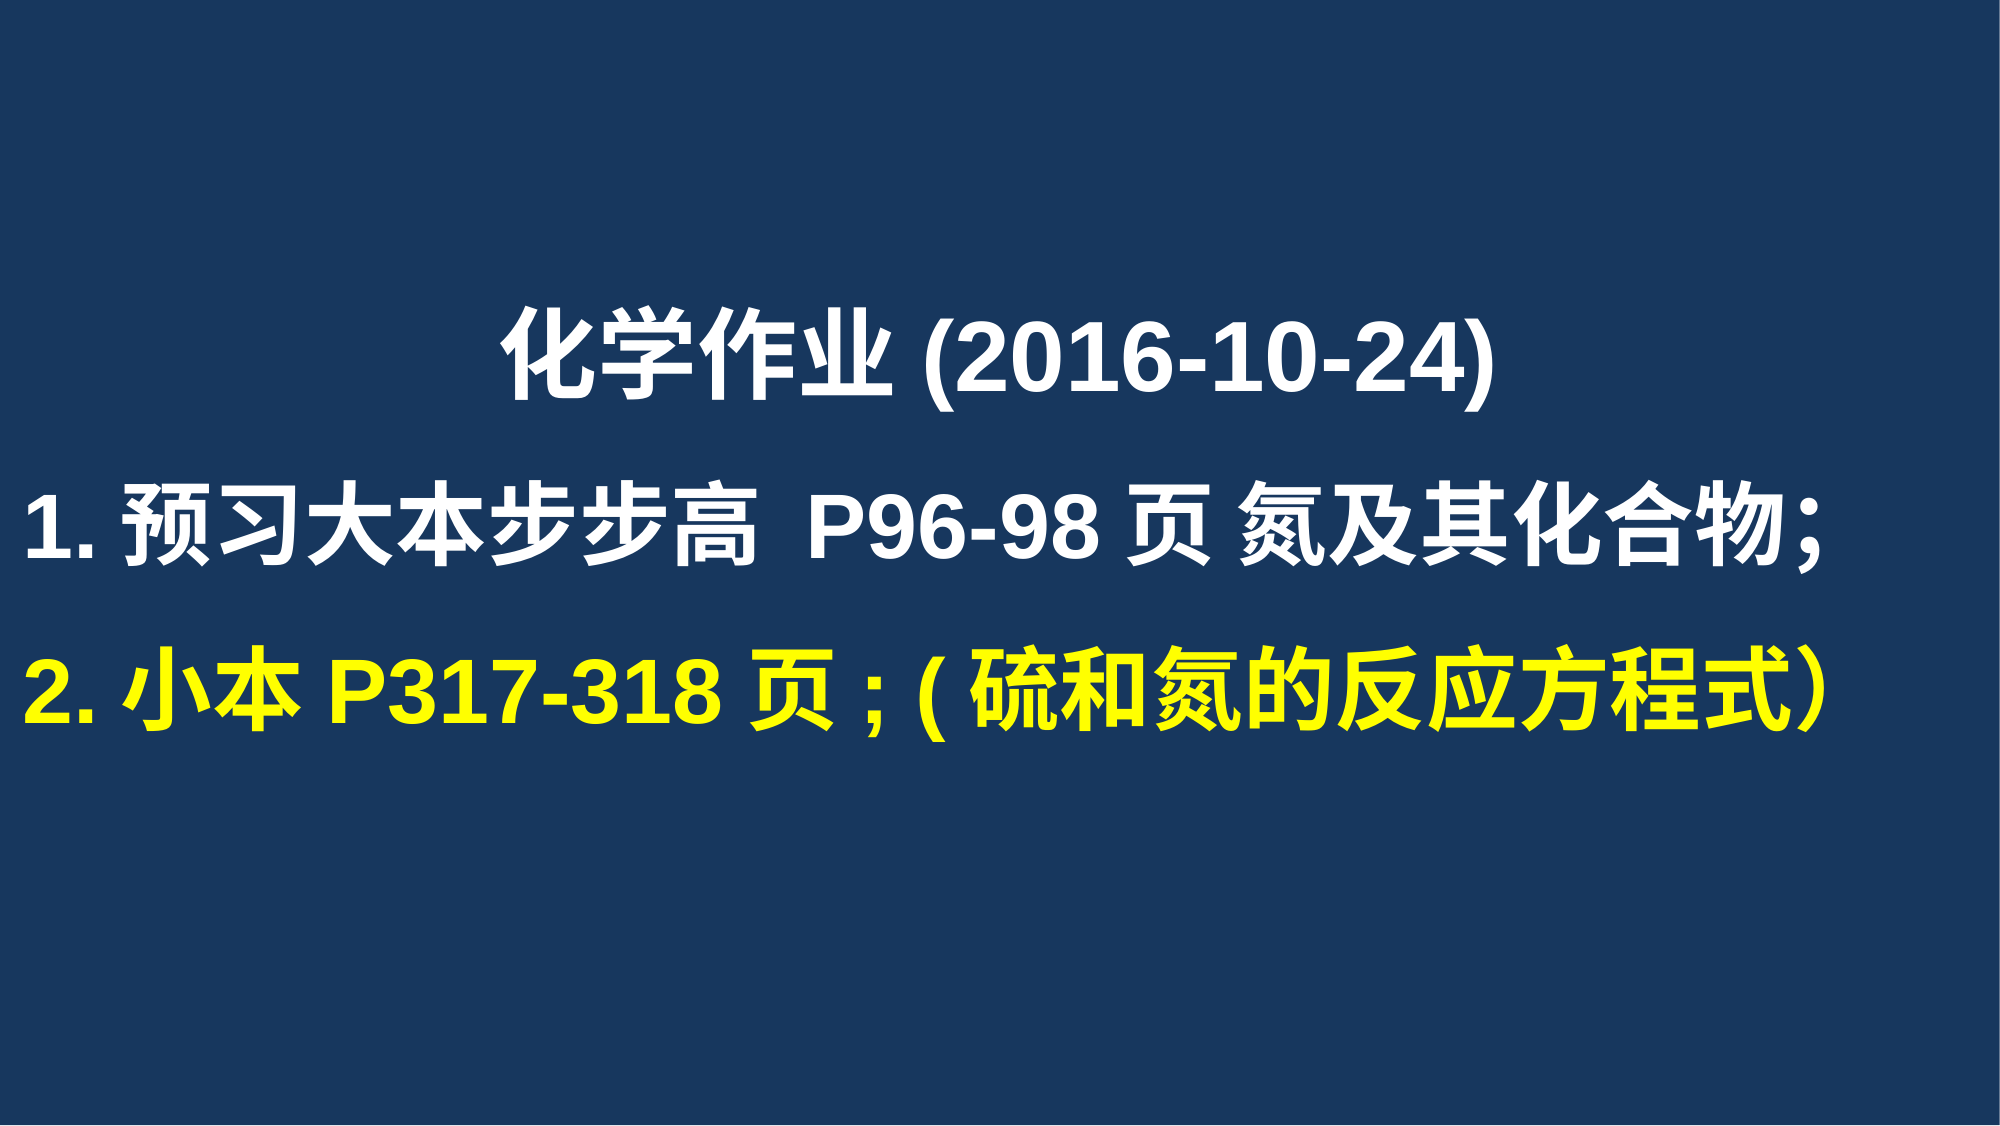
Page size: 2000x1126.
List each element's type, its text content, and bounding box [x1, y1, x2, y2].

text_box 化学作业(2016-10-24) 1.预习大本步步高 P96-98页 氮及其化合物； 2.小本P317-318页; (硫和氮的反应方程式） [7, 224, 1988, 749]
